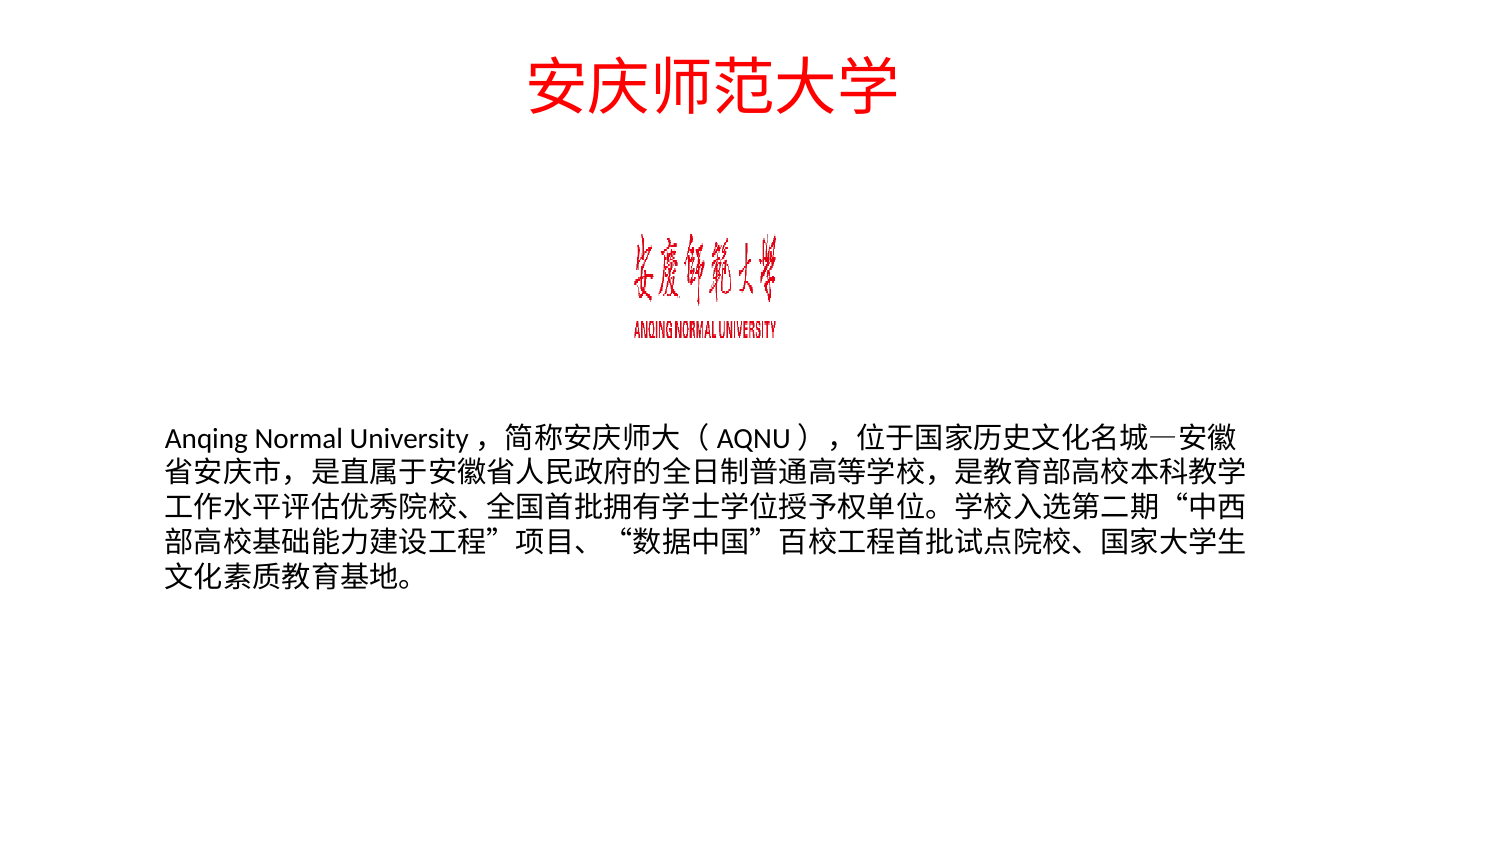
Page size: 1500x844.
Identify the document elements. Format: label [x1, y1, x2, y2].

picture [629, 210, 780, 361]
